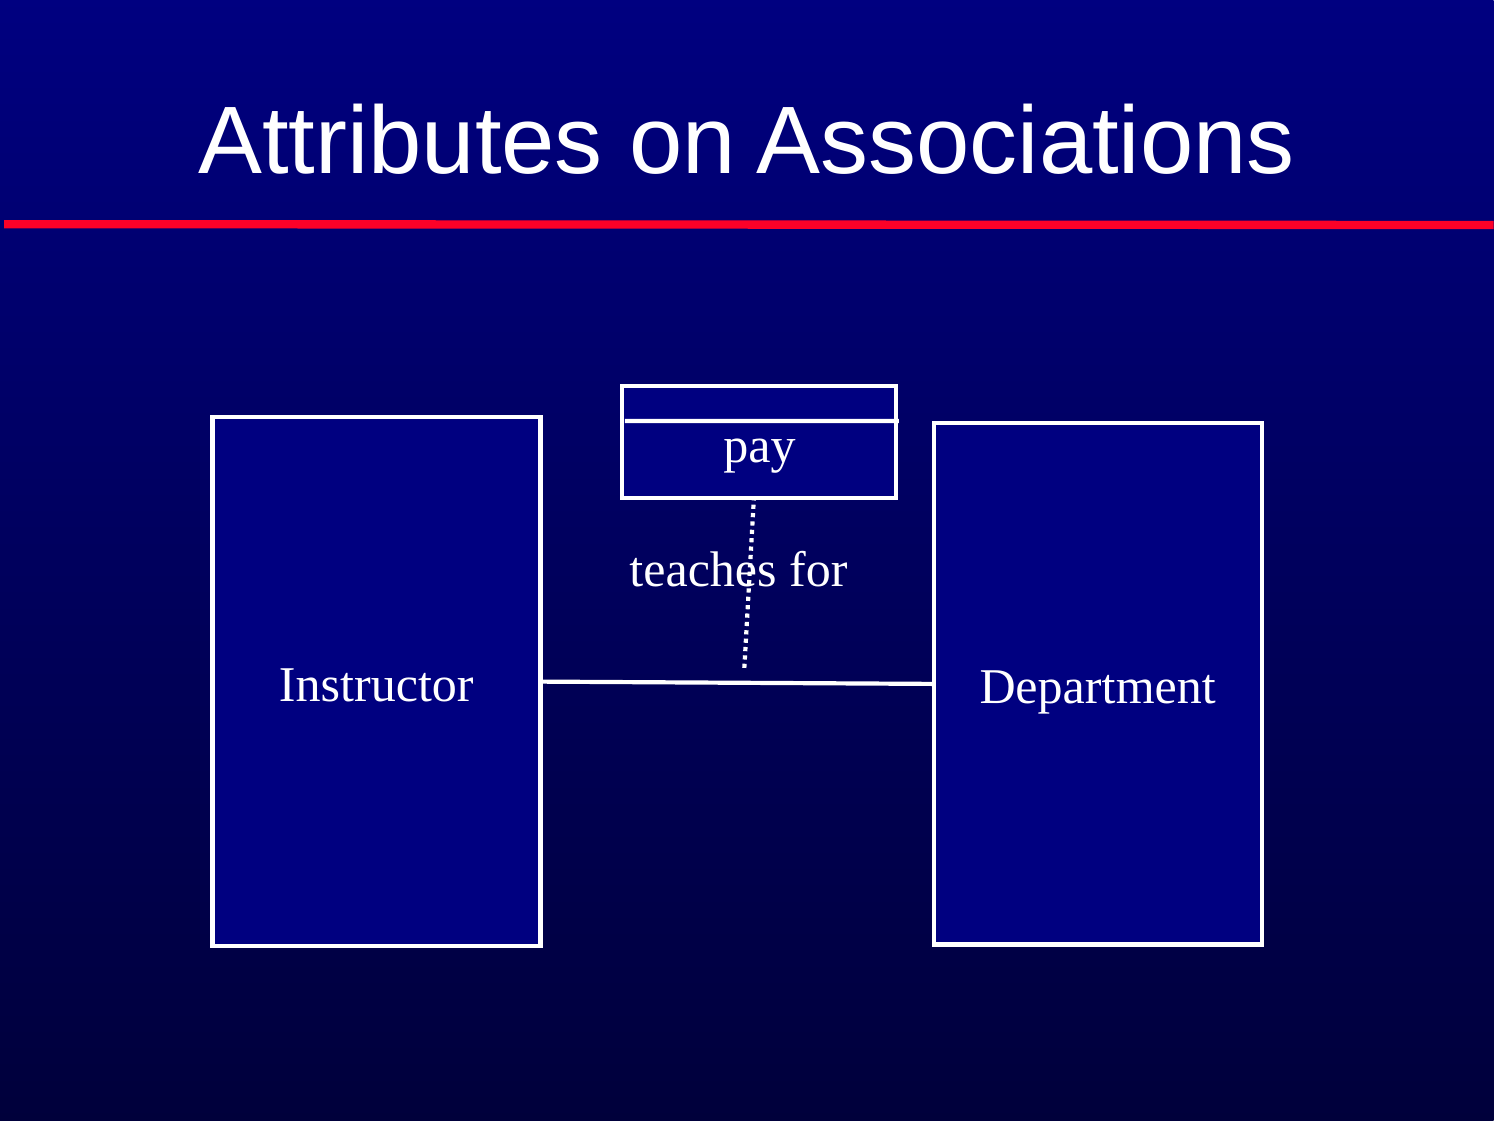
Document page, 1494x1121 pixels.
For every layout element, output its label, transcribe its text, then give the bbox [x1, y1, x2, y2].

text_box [622, 385, 900, 669]
text_box Department [933, 423, 1262, 945]
title Attributes on Associations [108, 49, 1385, 201]
text_box Instructor [212, 416, 541, 947]
